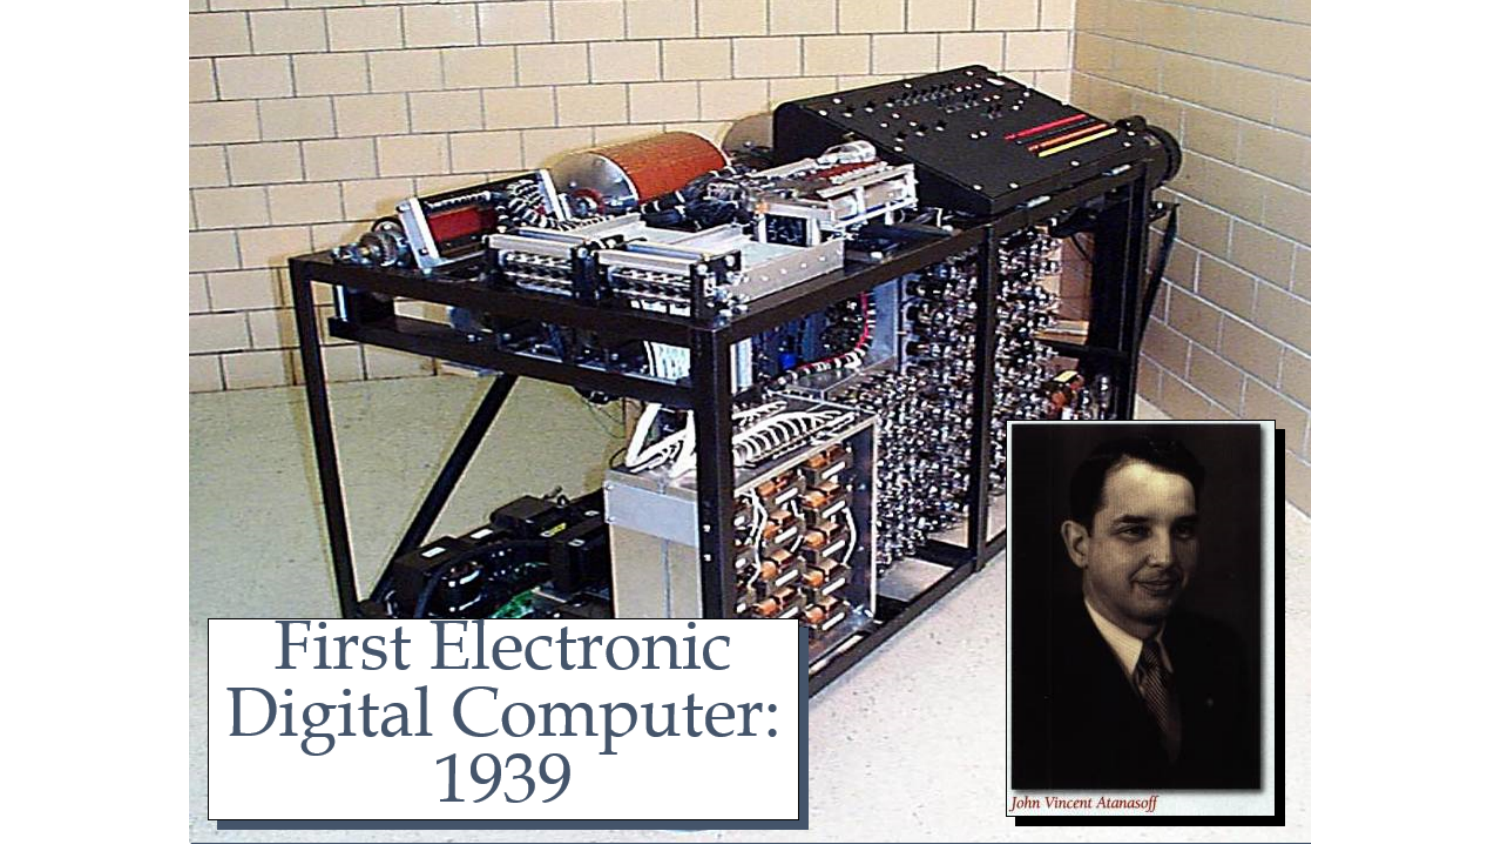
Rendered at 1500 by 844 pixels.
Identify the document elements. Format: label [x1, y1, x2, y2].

picture [188, 0, 1312, 844]
